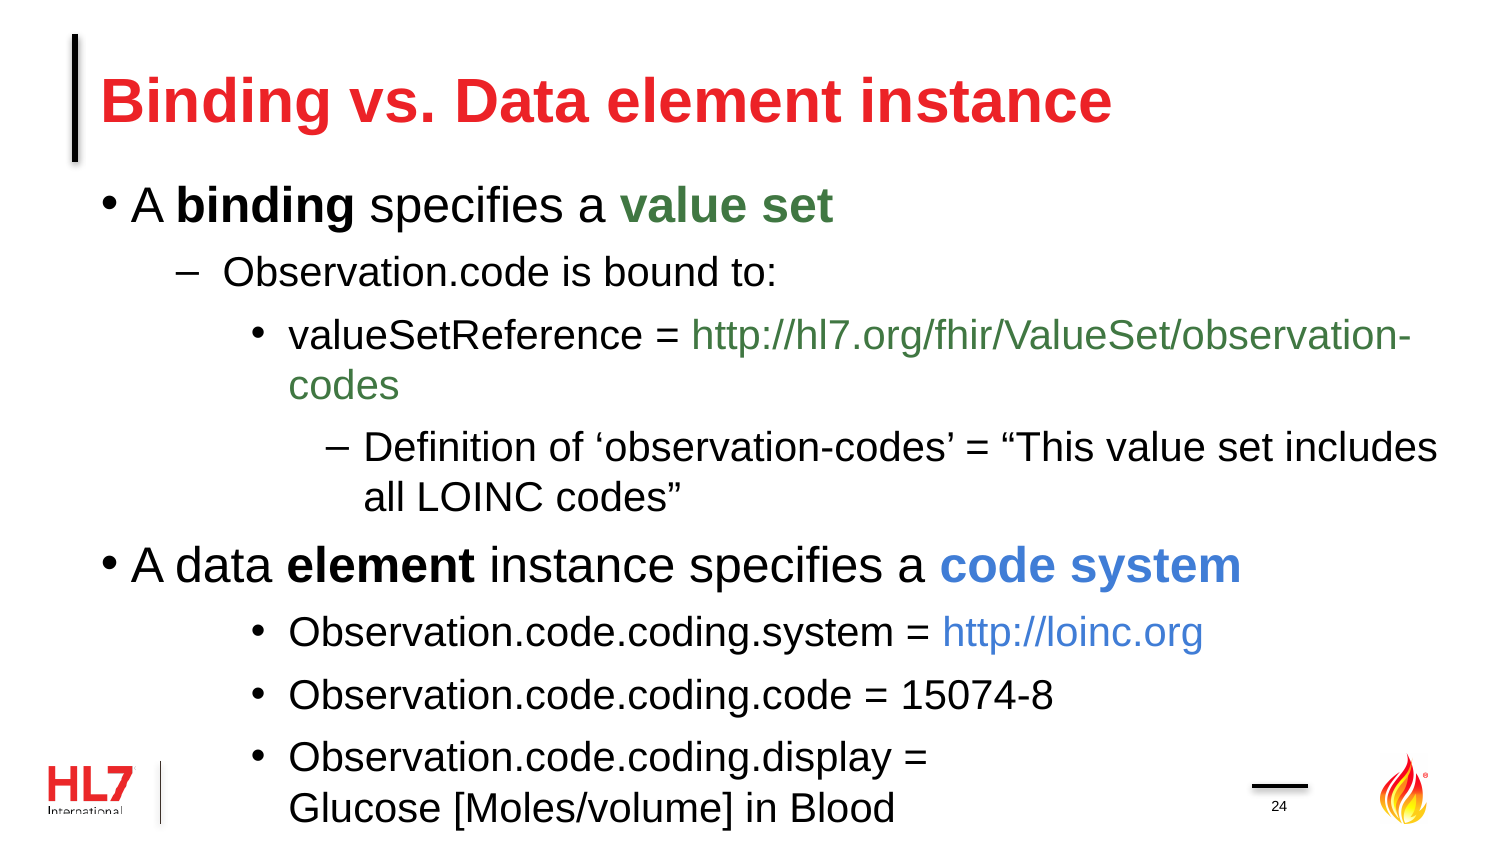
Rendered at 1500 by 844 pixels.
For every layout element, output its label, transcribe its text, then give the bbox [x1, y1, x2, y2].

picture [1380, 753, 1428, 824]
slide_number 24 [1257, 788, 1302, 815]
list A binding specifies a value set Observation.code is bound to: valueSetReference = http://hl7.org/fhir/ValueSet/observation-codes Definition of ‘observation-codes’ = “This value set includes all LOINC codes” A data element instance specifies a code system Observation.code.coding.system = http://loinc.org Observation.code.coding.code = 15074-8 Observation.code.coding.display = Glucose [Moles/volume] in Blood [100, 172, 1451, 653]
title Binding vs. Data element instance [100, 33, 1451, 163]
